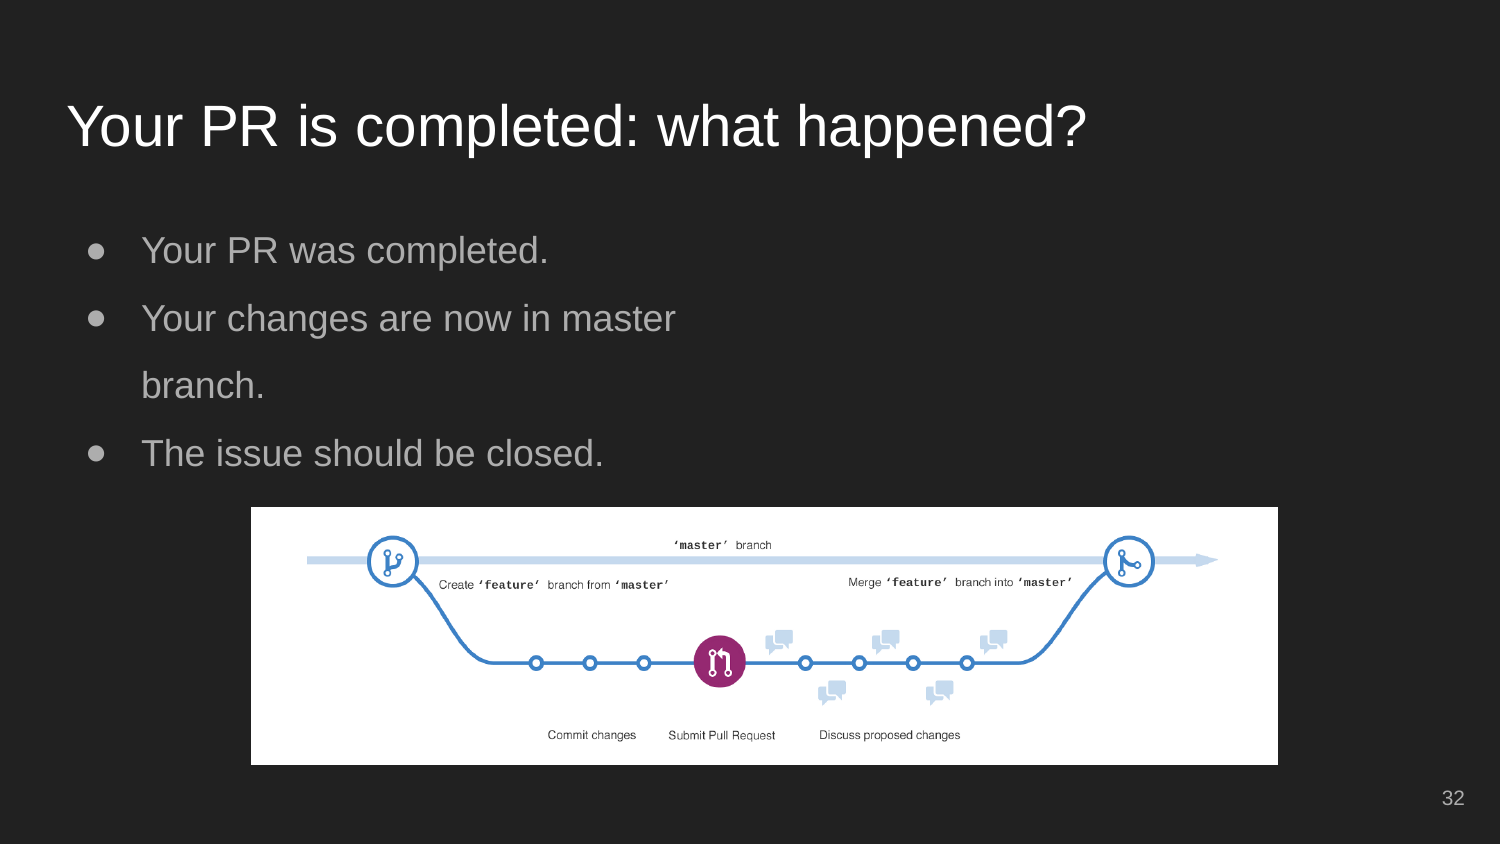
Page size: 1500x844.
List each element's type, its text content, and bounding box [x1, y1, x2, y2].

title Your PR is completed: what happened? [51, 72, 1449, 167]
list Your PR was completed. Your changes are now in master branch. The issue should be closed. [51, 189, 741, 750]
picture [251, 506, 1278, 766]
slide_number ‹#› [1389, 764, 1480, 830]
